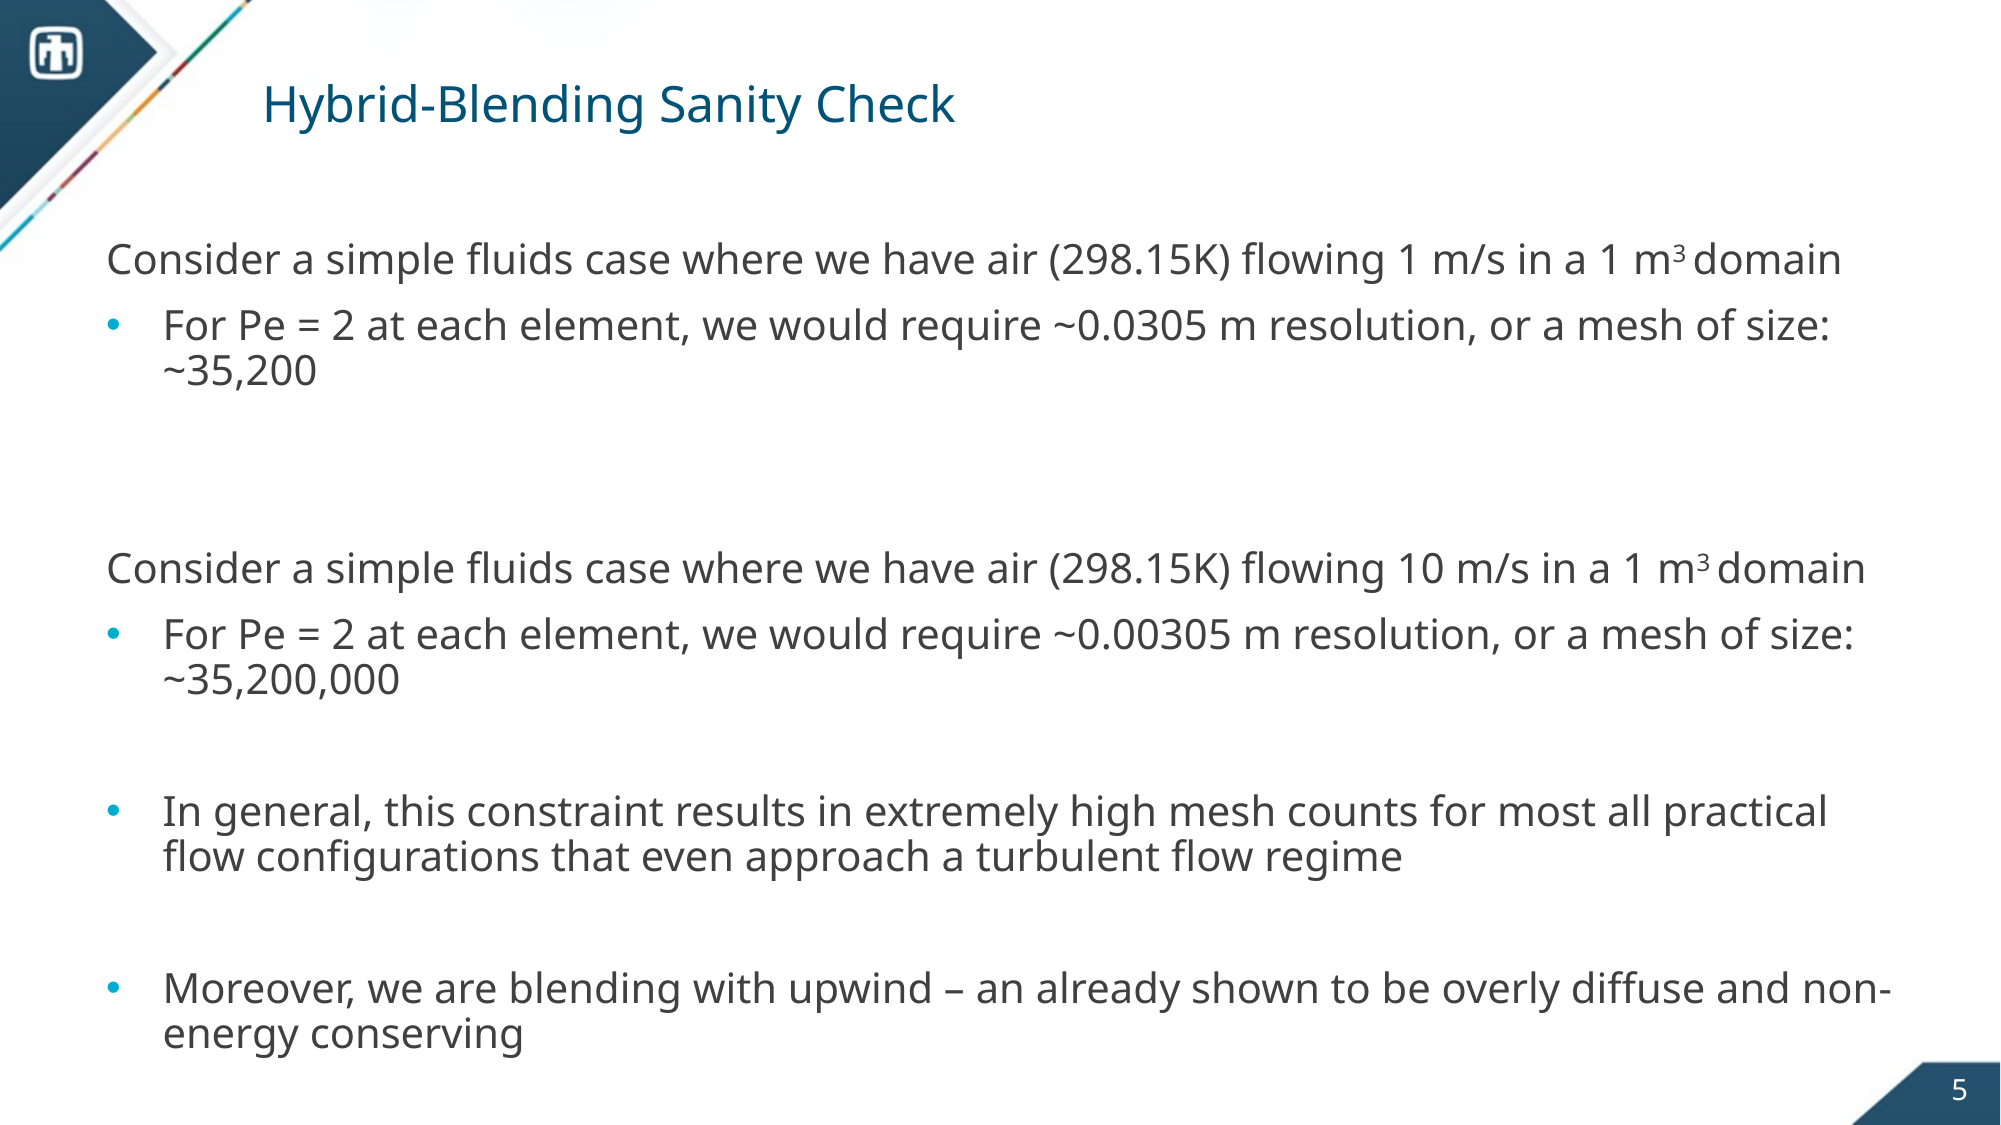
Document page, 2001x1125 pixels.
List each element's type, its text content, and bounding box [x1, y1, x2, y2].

list Consider a simple fluids case where we have air (298.15K) flowing 1 m/s in a 1 m3 domain For Pe = 2 at each element, we would require ~0.0305 m resolution, or a mesh of size: ~35,200 Consider a simple fluids case where we have air (298.15K) flowing 10 m/s in a 1 m3 domain For Pe = 2 at each element, we would require ~0.00305 m resolution, or a mesh of size: ~35,200,000 In general, this constraint results in extremely high mesh counts for most all practical flow configurations that even approach a turbulent flow regime Moreover, we are blending with upwind – an already shown to be overly diffuse and non-energy conserving [106, 231, 1919, 1122]
slide_number 5 [1919, 1061, 2000, 1122]
title Hybrid-Blending Sanity Check [262, 42, 1919, 170]
picture [0, 0, 2001, 1125]
